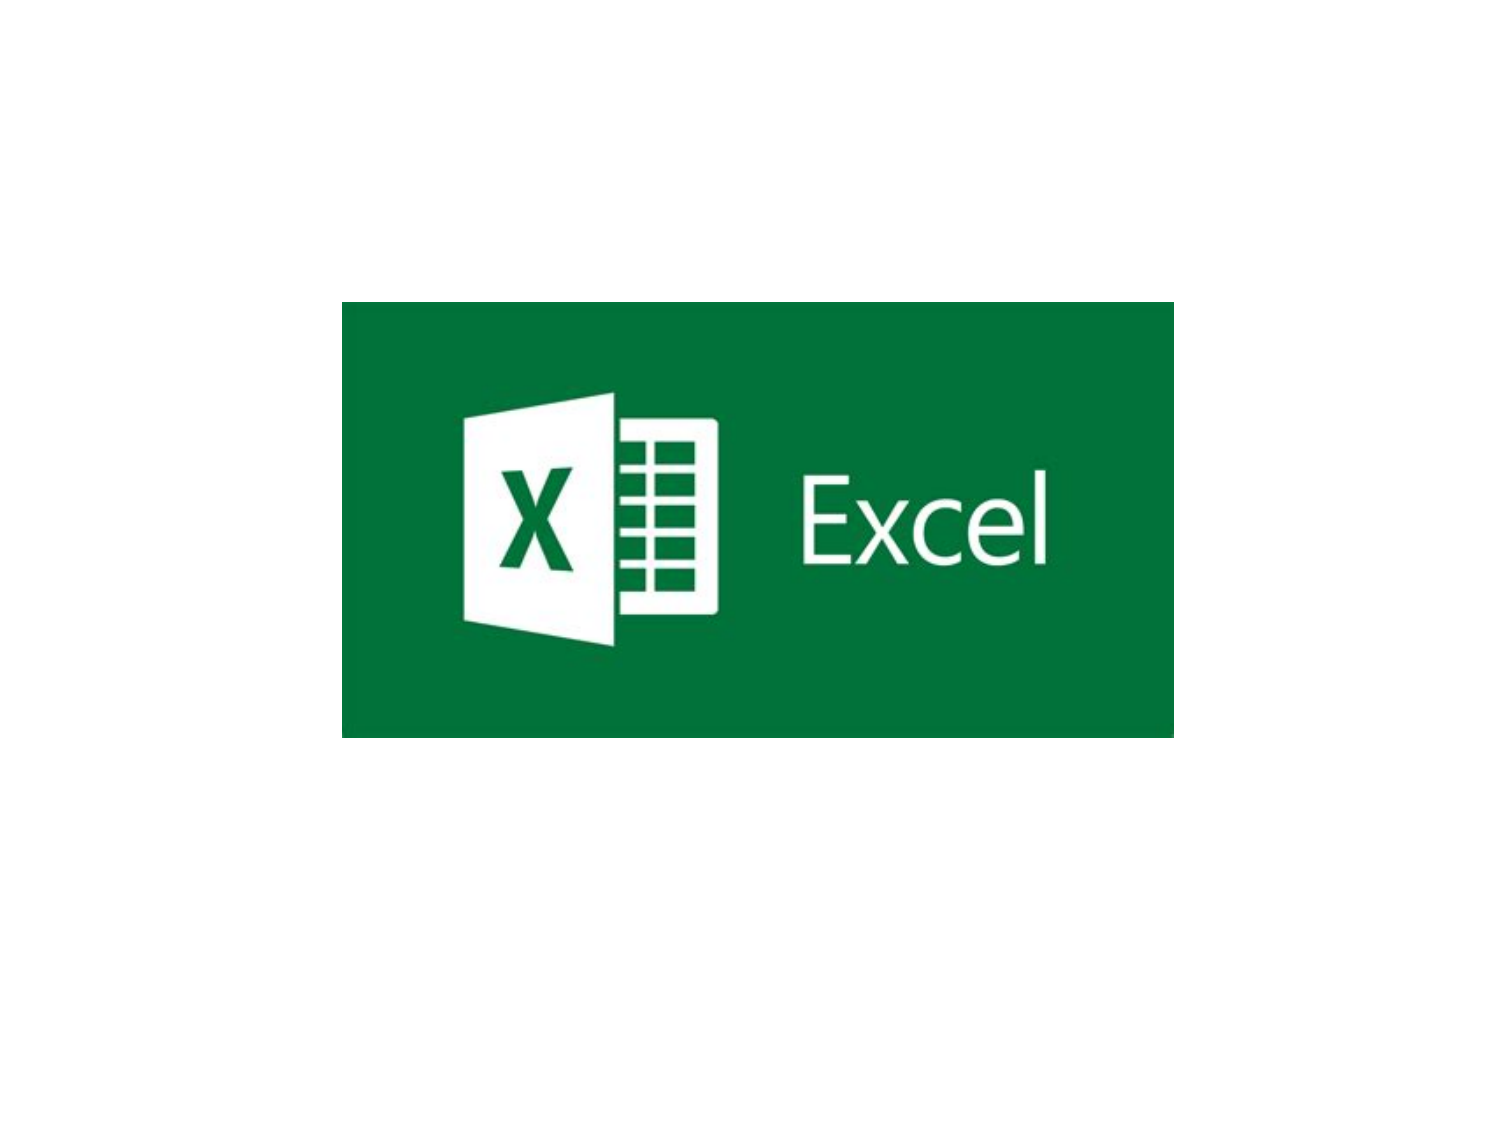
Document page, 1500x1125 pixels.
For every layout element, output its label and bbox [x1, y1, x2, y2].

picture [342, 302, 1174, 738]
